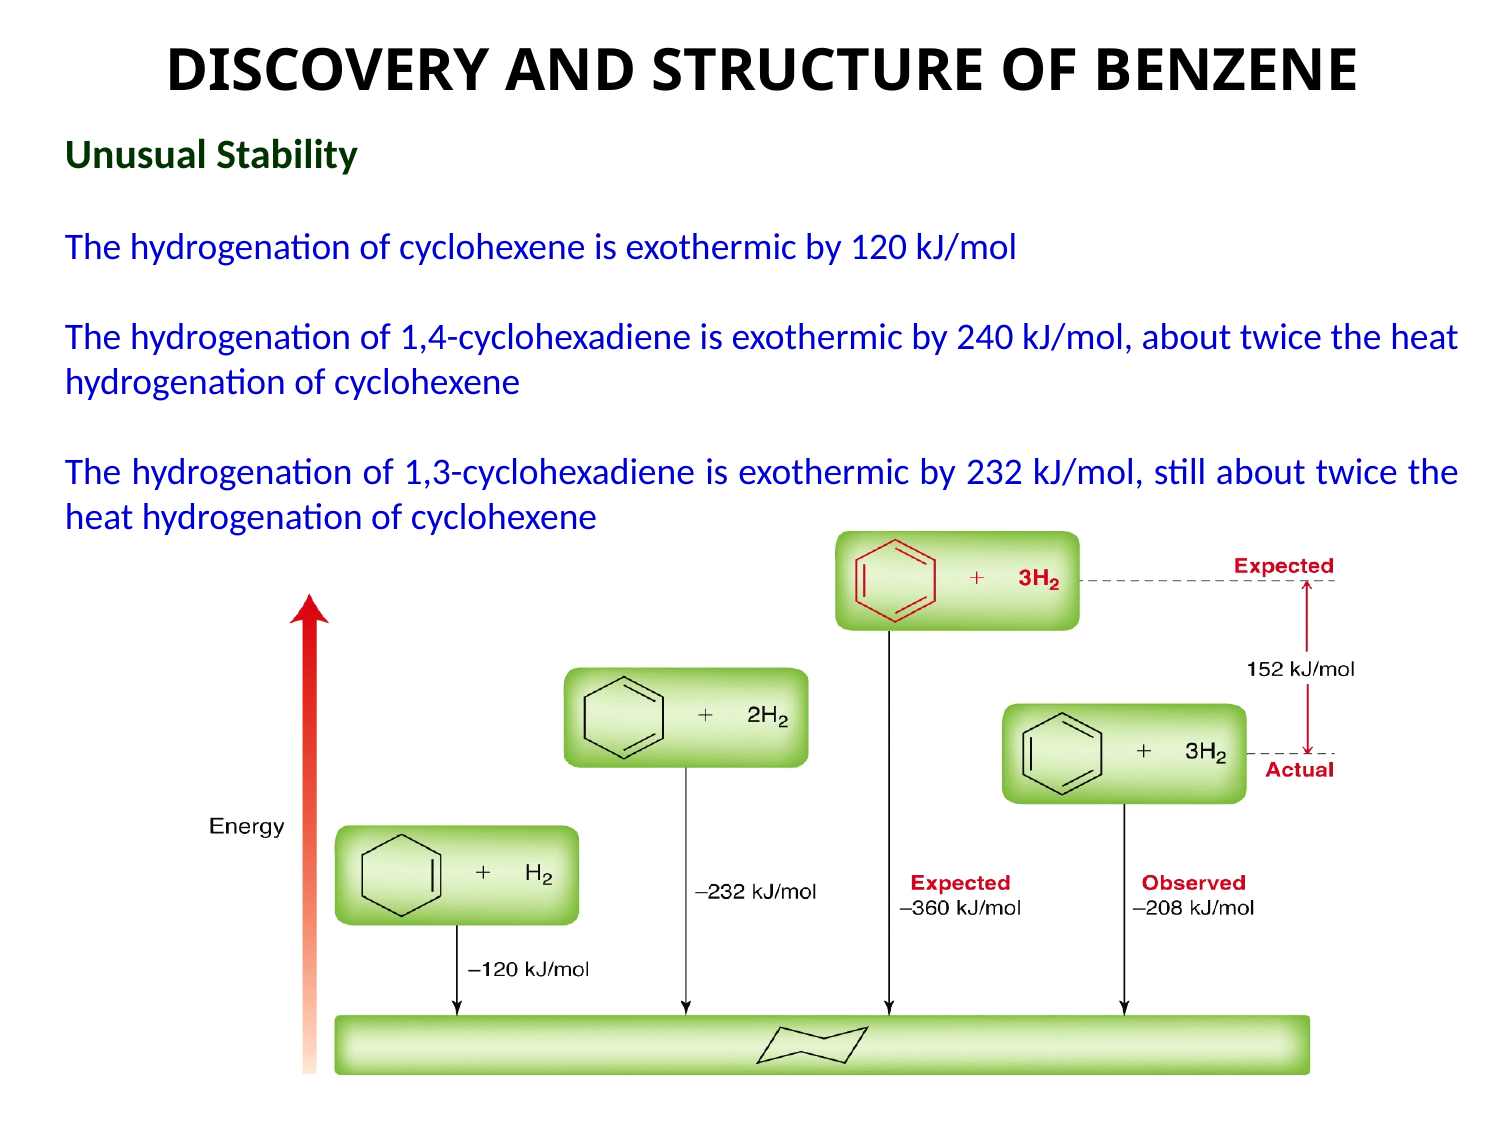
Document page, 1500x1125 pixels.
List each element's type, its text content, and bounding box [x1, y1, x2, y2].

text_box DISCOVERY AND STRUCTURE OF BENZENE Unusual Stability The hydrogenation of cyclohexene is exothermic by 120 kJ/mol The hydrogenation of 1,4-cyclohexadiene is exothermic by 240 kJ/mol, about twice the heat hydrogenation of cyclohexene The hydrogenation of 1,3-cyclohexadiene is exothermic by 232 kJ/mol, still about twice the heat hydrogenation of cyclohexene [49, 24, 1475, 545]
picture [199, 519, 1363, 1086]
